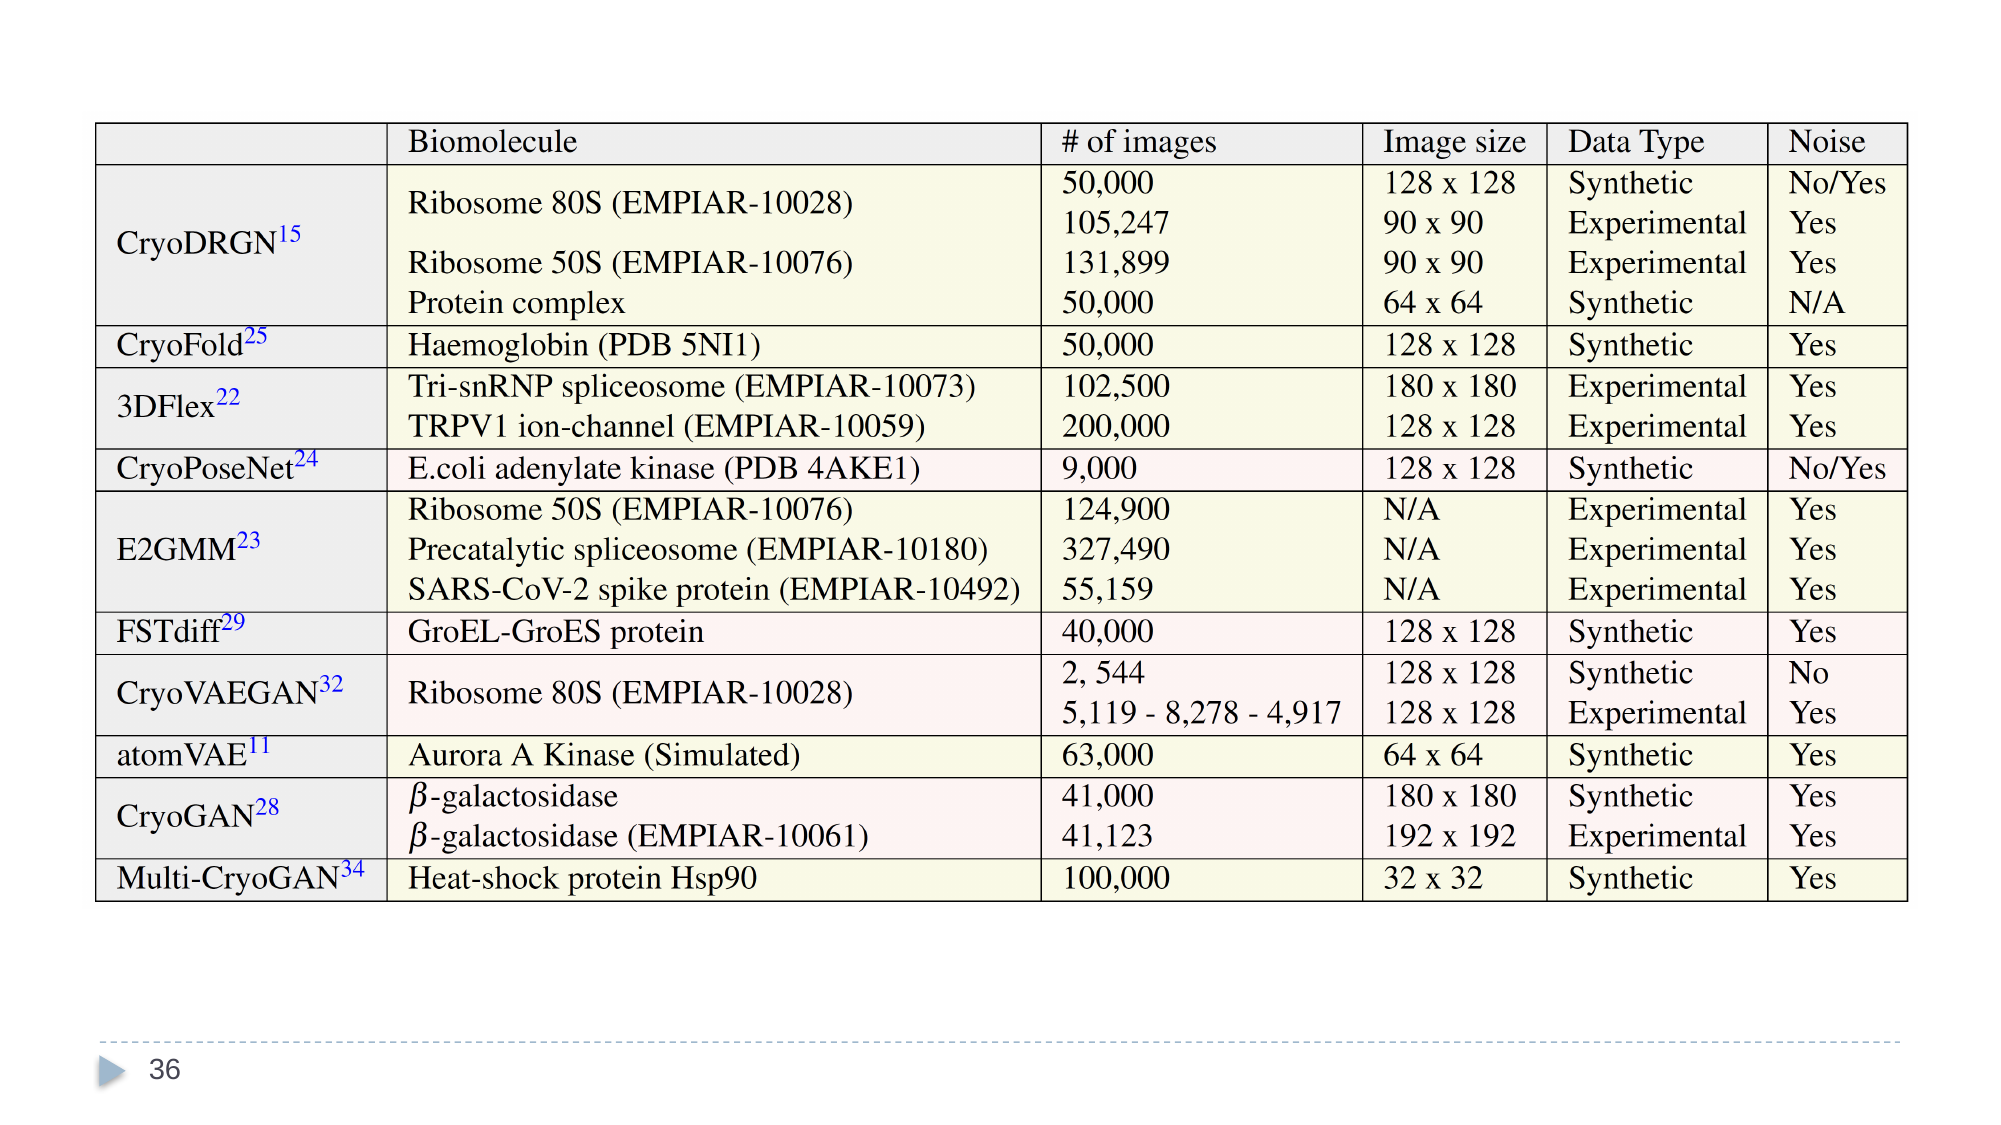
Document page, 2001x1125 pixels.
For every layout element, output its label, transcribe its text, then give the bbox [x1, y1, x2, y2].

picture [82, 110, 1918, 909]
slide_number 36 [134, 1042, 568, 1103]
